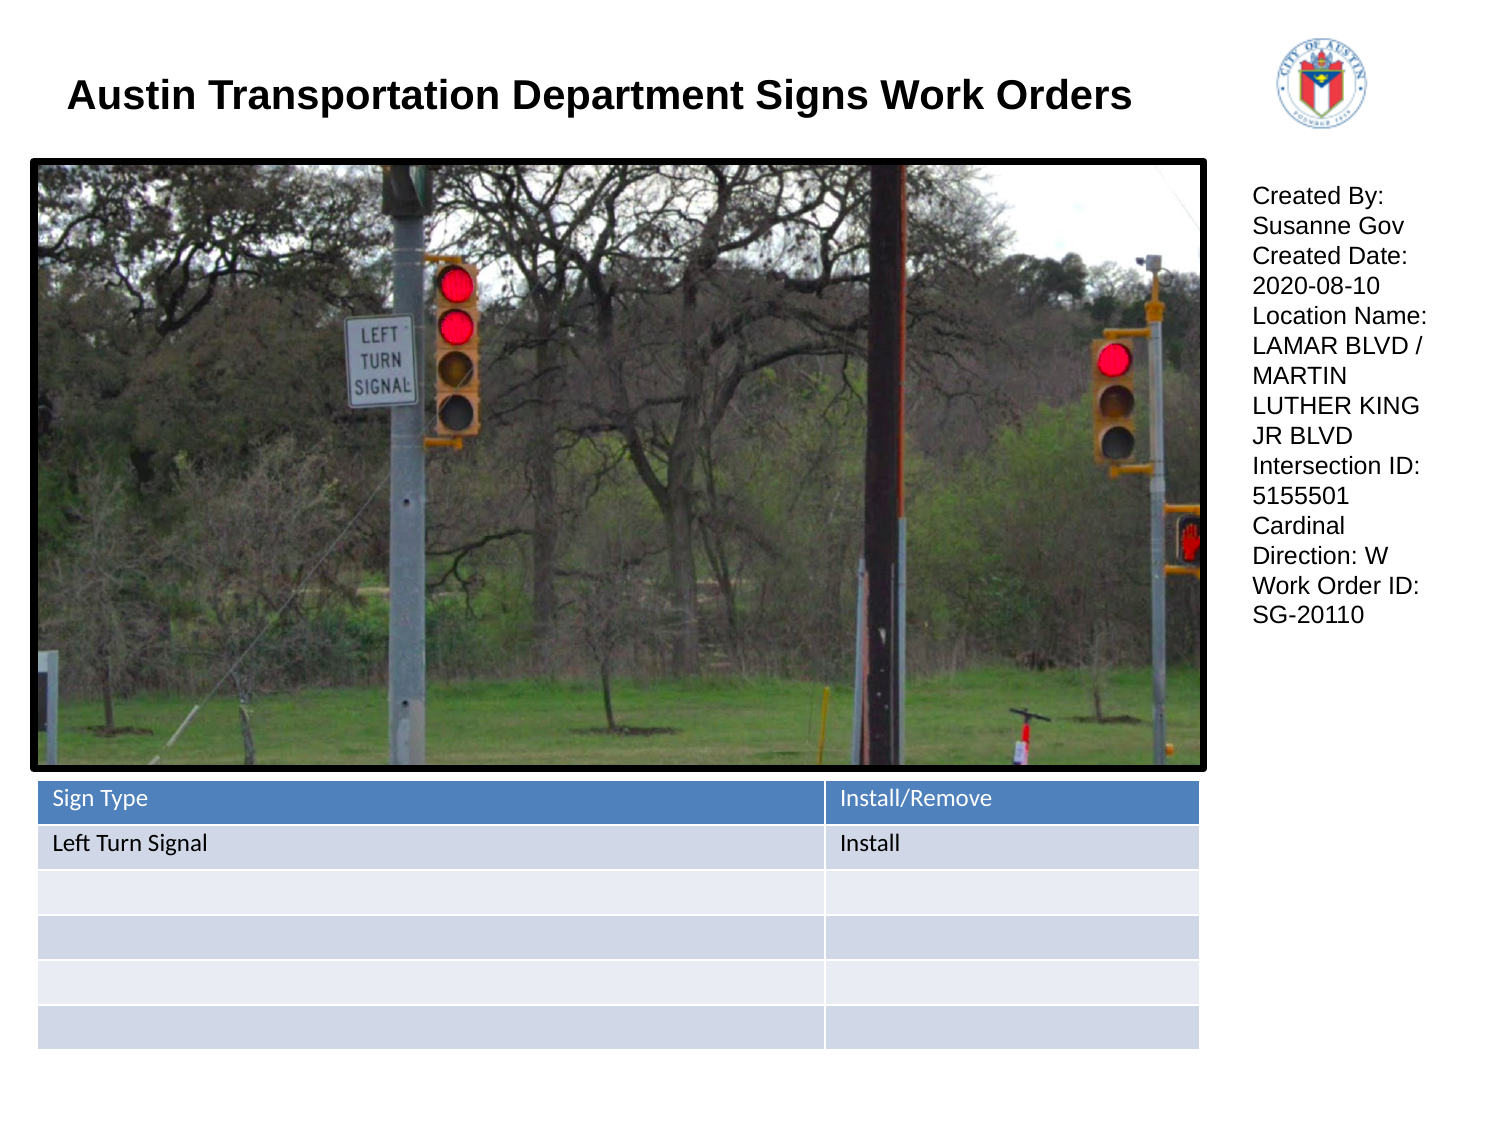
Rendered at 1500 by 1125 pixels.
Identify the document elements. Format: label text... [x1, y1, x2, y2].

table_cell [38, 961, 824, 1004]
table_cell Left Turn Signal [38, 826, 824, 869]
table_header Install/Remove [826, 781, 1199, 824]
text_box Austin Transportation Department Signs Work Orders [51, 60, 1149, 125]
table_cell [826, 916, 1199, 959]
table_cell [38, 916, 824, 959]
table_cell [38, 1006, 824, 1049]
table_cell [826, 961, 1199, 1004]
picture [37, 164, 1201, 766]
table_header Sign Type [38, 781, 824, 824]
table_cell [826, 871, 1199, 914]
table_cell [826, 1006, 1199, 1049]
table_cell Install [826, 826, 1199, 869]
table_cell [38, 871, 824, 914]
text_box Created By: Susanne Gov Created Date: 2020-08-10 Location Name: LAMAR BLVD / MARTIN LUTHER KING JR BLVD Intersection ID: 5155501 Cardinal Direction: W Work Order ID: SG-20110 [1237, 172, 1463, 637]
picture [1274, 37, 1369, 132]
